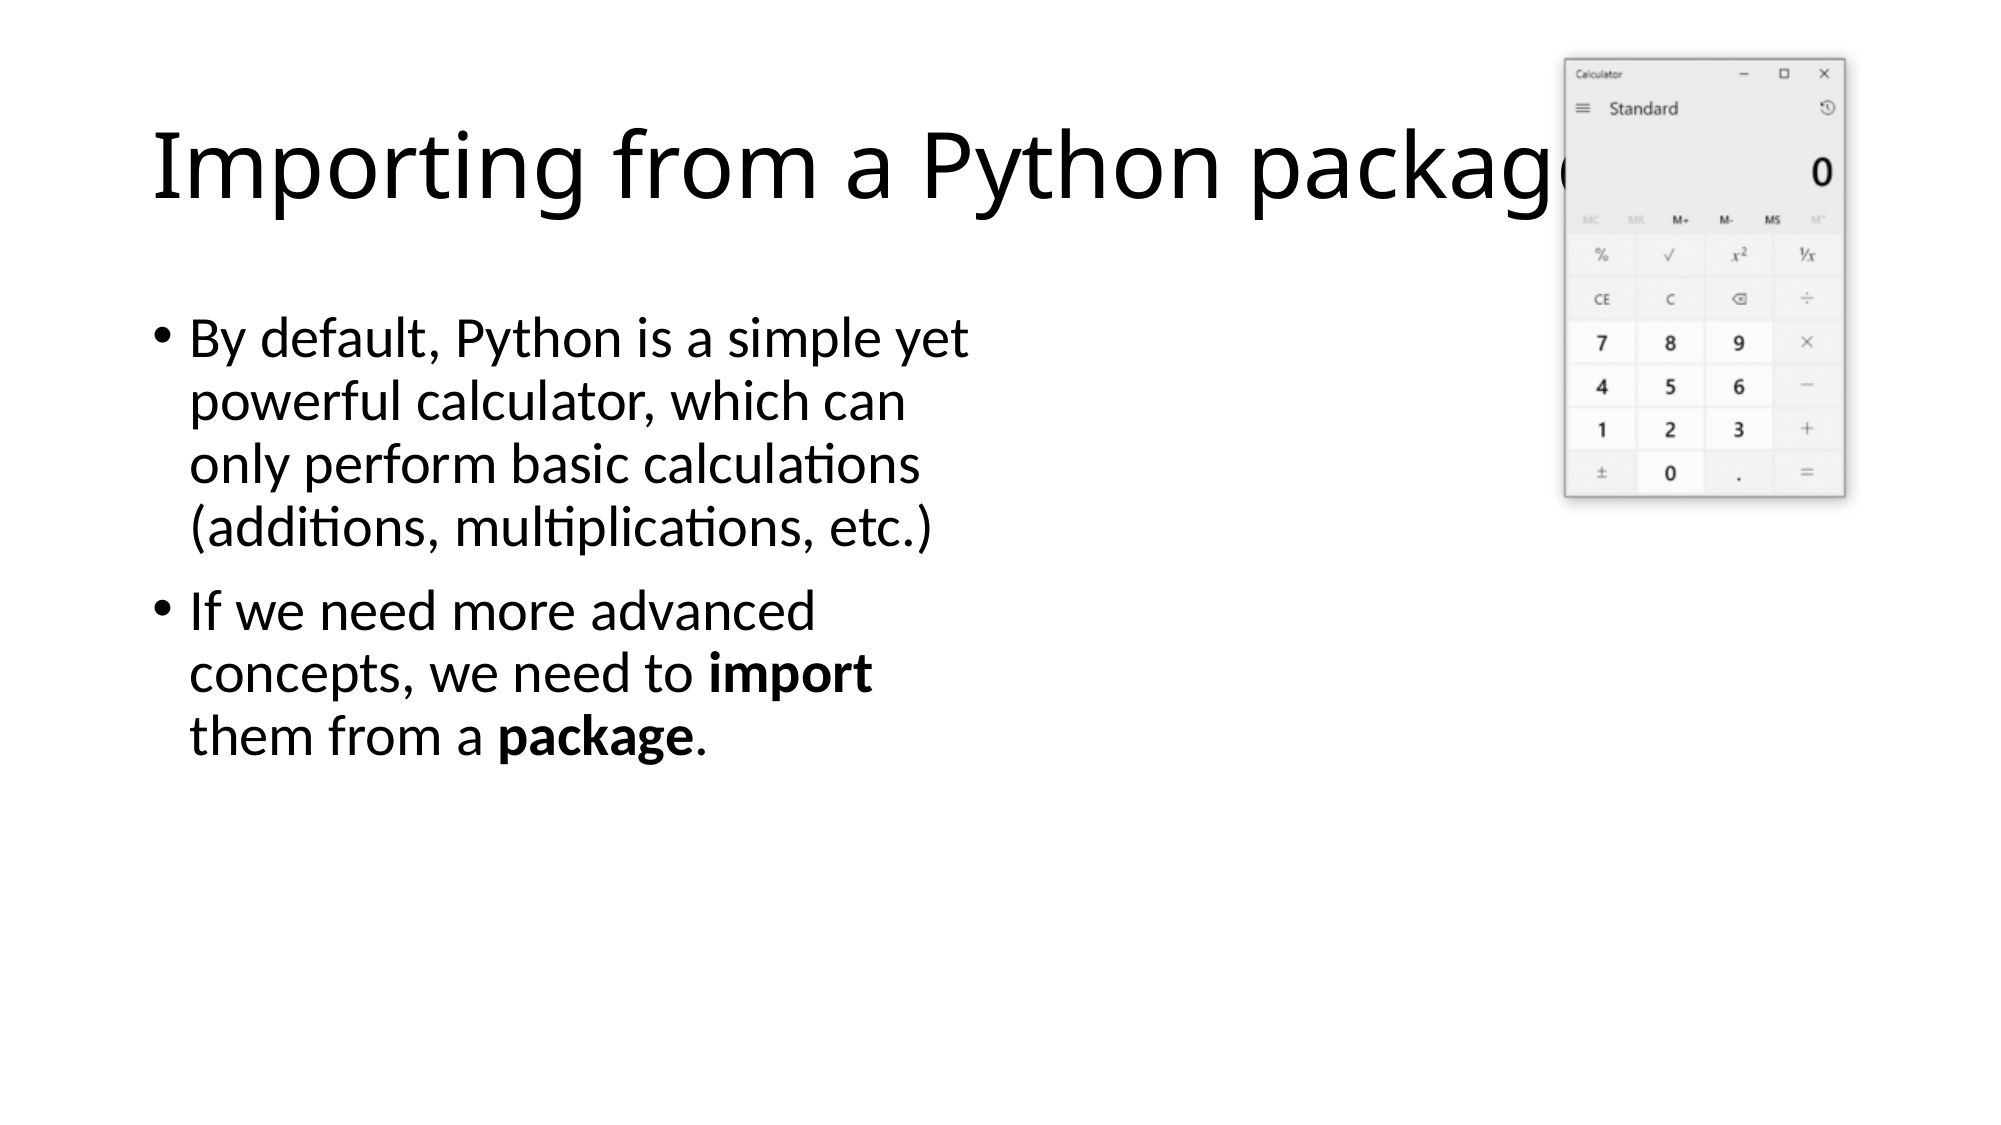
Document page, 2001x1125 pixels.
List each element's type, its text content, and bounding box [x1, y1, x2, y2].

list By default, Python is a simple yet powerful calculator, which can only perform basic calculations (additions, multiplications, etc.) If we need more advanced concepts, we need to import them from a package. [137, 299, 988, 1100]
title Importing from a Python package [137, 59, 1549, 278]
picture [1549, 45, 1863, 515]
